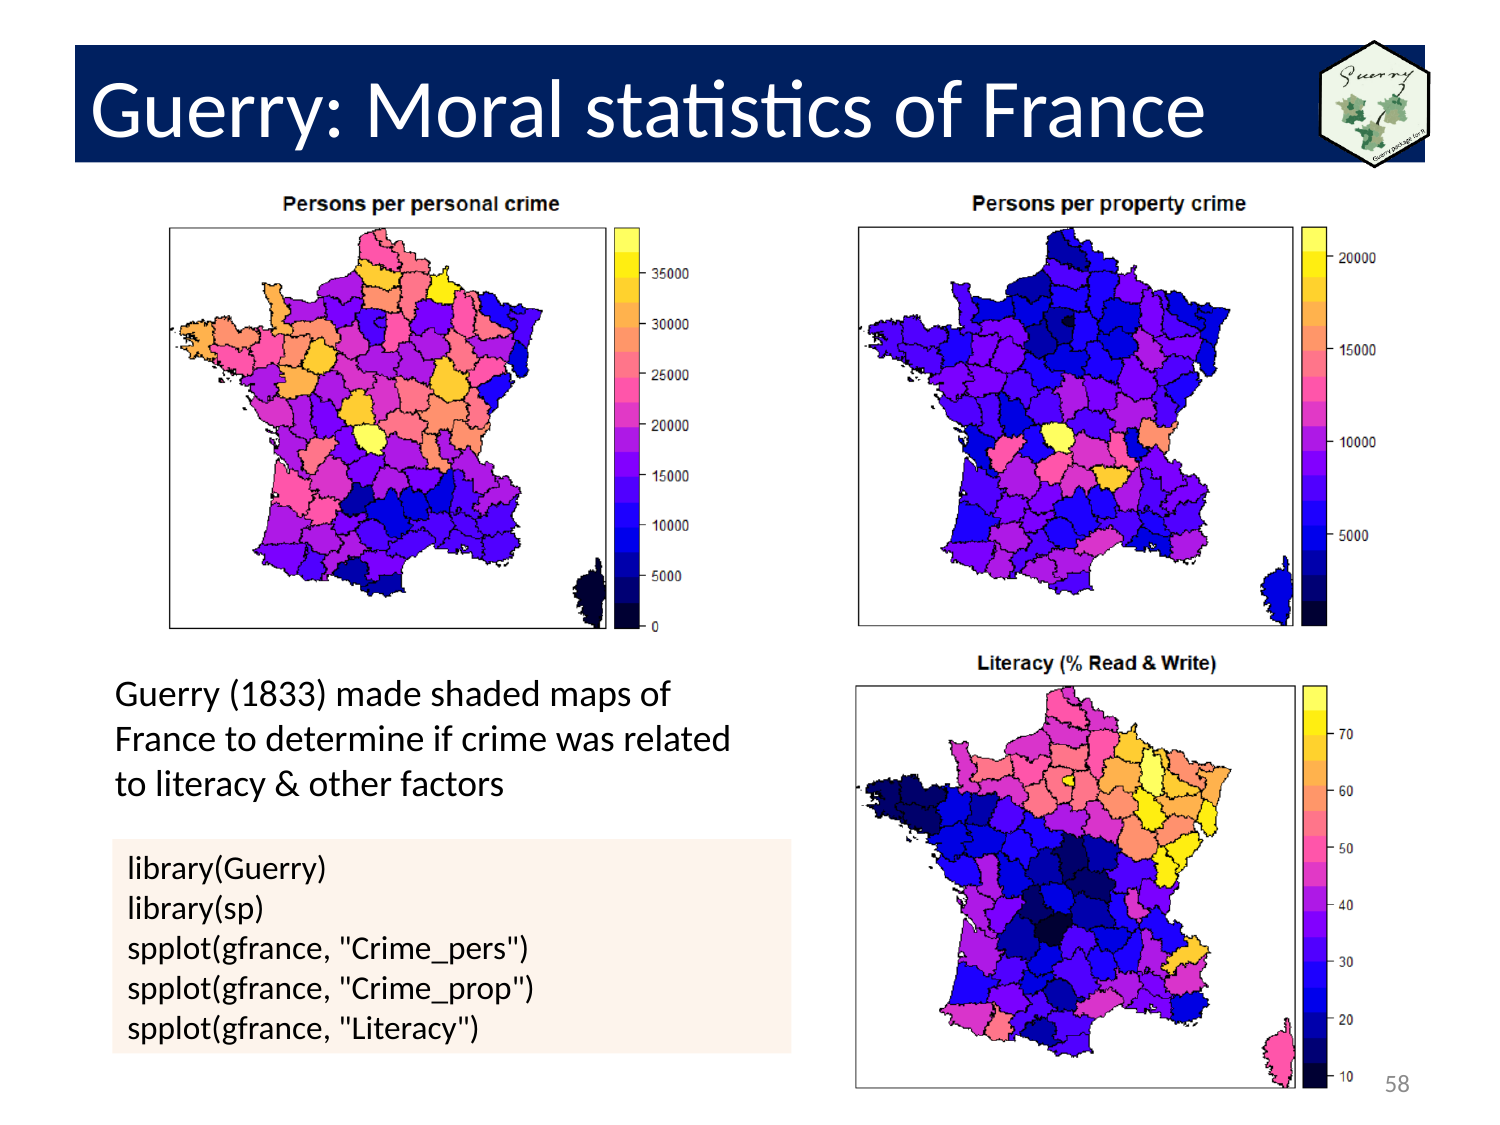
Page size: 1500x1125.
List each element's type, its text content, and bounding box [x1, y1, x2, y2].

text_box library(Guerry) library(sp) spplot(gfrance, "Crime_pers") spplot(gfrance, "Crime_prop") spplot(gfrance, "Literacy") [112, 839, 792, 1054]
title Guerry: Moral statistics of France [75, 45, 1312, 163]
text_box Guerry (1833) made shaded maps of France to determine if crime was related to literacy & other factors [99, 661, 750, 812]
picture [849, 186, 1382, 638]
picture [162, 184, 695, 636]
slide_number 58 [1360, 1062, 1425, 1103]
picture [1317, 38, 1431, 169]
picture [846, 646, 1358, 1097]
